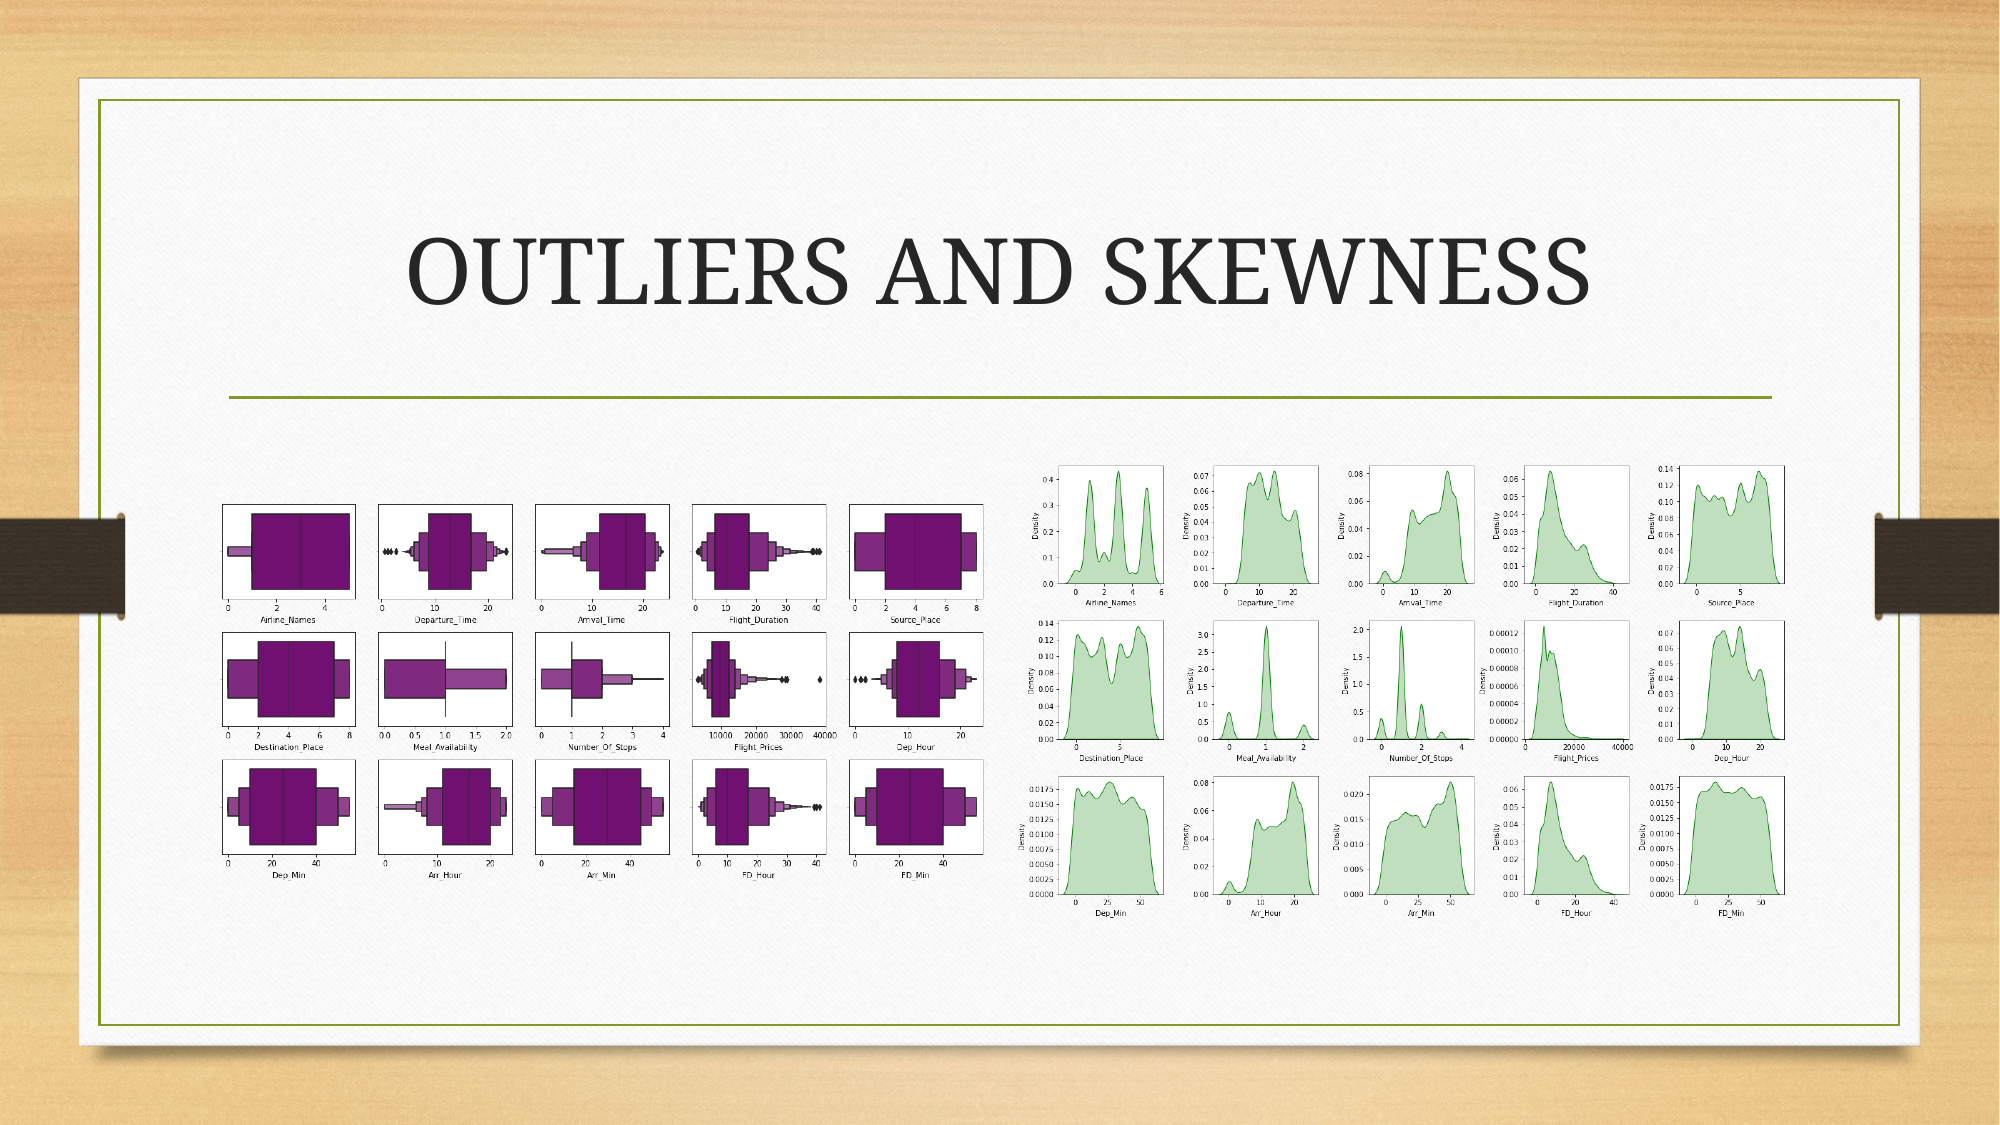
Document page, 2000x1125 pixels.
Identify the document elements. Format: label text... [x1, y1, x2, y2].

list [1013, 460, 1788, 923]
picture [0, 0, 2000, 1125]
title OUTLIERS AND SKEWNESS [212, 161, 1787, 375]
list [212, 499, 987, 884]
